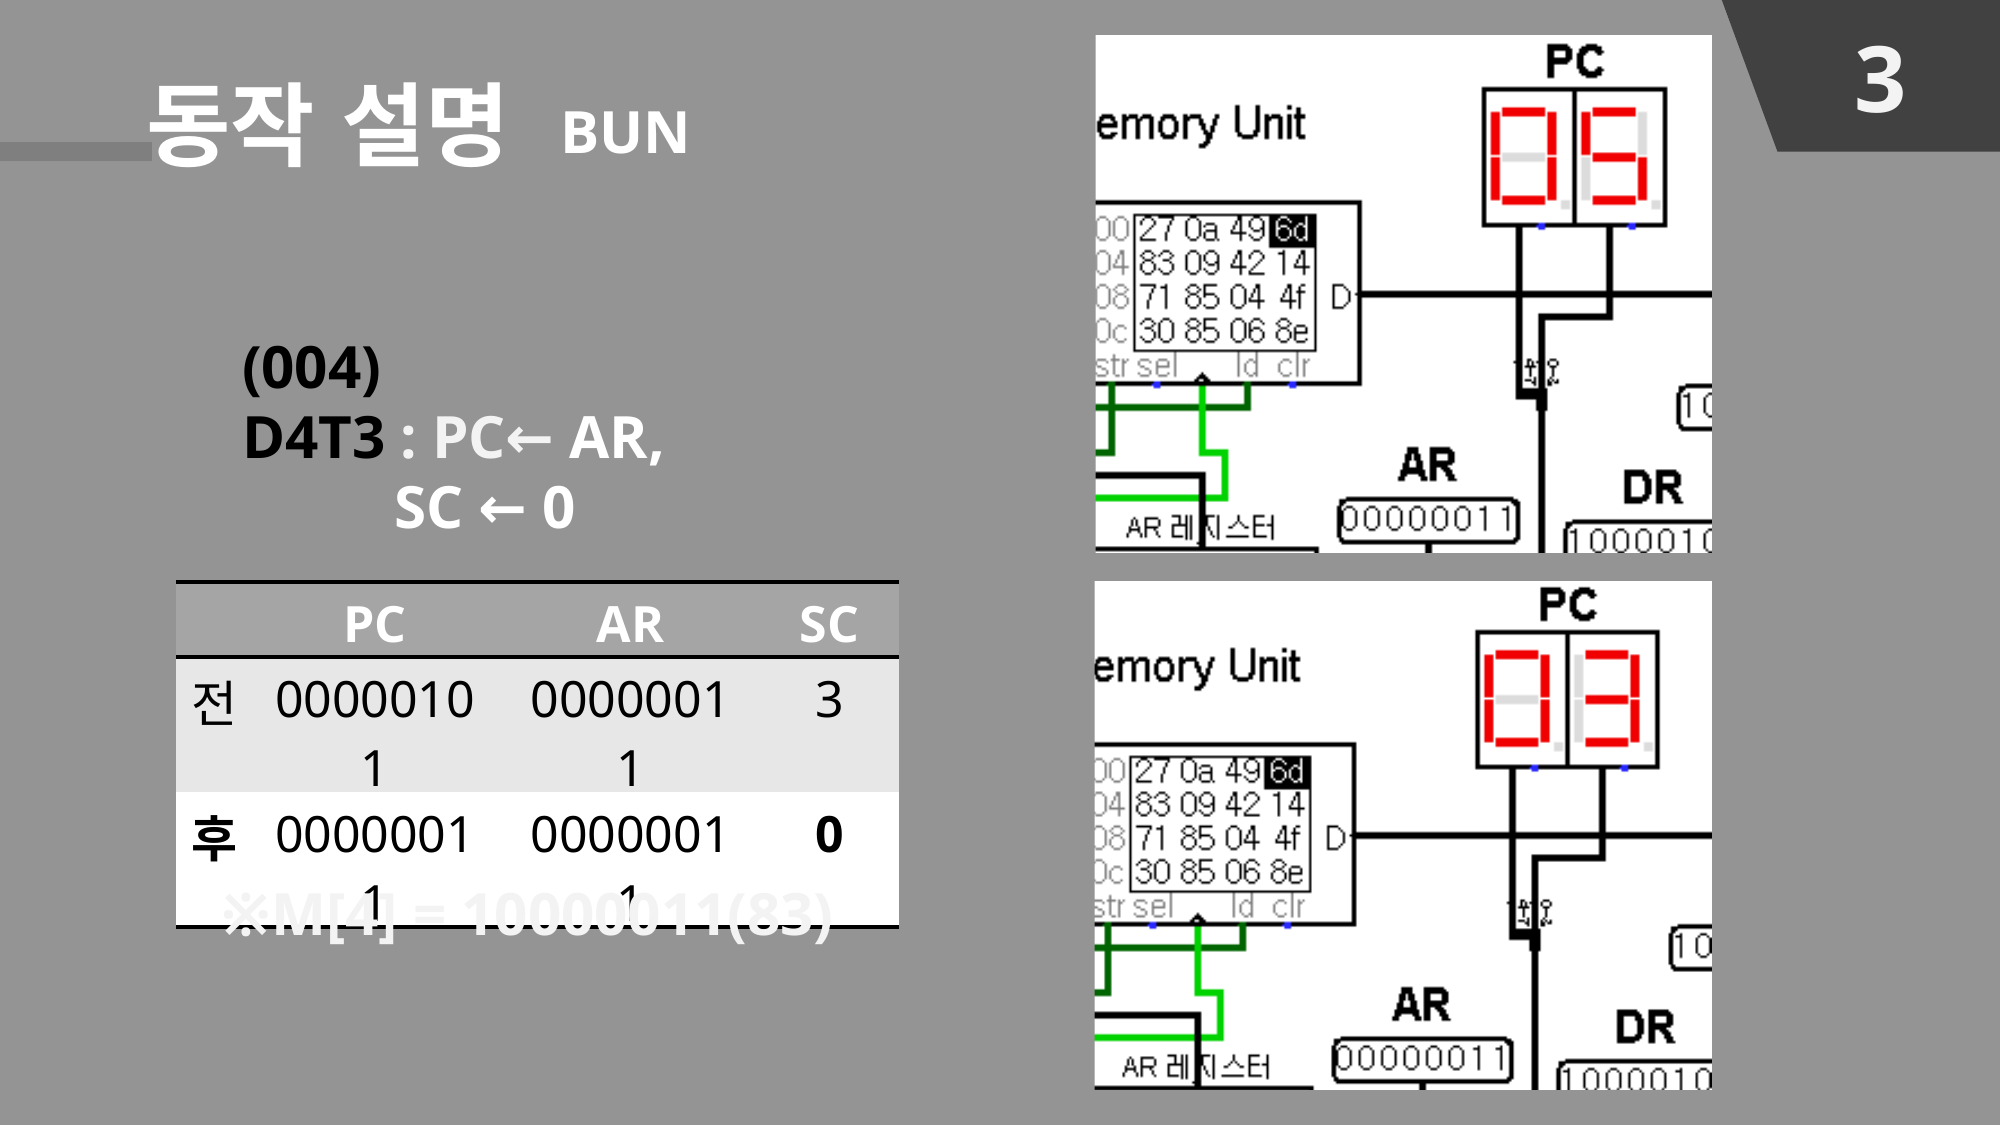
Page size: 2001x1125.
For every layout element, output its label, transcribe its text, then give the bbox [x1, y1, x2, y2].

table_cell 00000011 [502, 792, 759, 870]
table_cell 3 [759, 659, 899, 792]
table_header [176, 584, 248, 655]
table_header SC [759, 584, 899, 655]
text_box BUN [545, 87, 706, 173]
picture [1094, 581, 1712, 1090]
table_cell 00000101 [248, 659, 502, 792]
text_box 동작 설명 [131, 60, 526, 186]
table_cell 00000011 [502, 659, 759, 792]
text_box (004) D4T3 : PC← AR, SC ← 0 [227, 323, 696, 548]
picture [1095, 35, 1712, 553]
table_header AR [502, 584, 759, 655]
table_header PC [248, 584, 502, 655]
table_cell 00000011 [248, 792, 502, 870]
table_cell 0 [759, 792, 899, 925]
table_cell 후 [176, 792, 248, 925]
text_box ※M[4] = 10000011(83) [206, 870, 849, 955]
table_cell 전 [176, 659, 248, 792]
